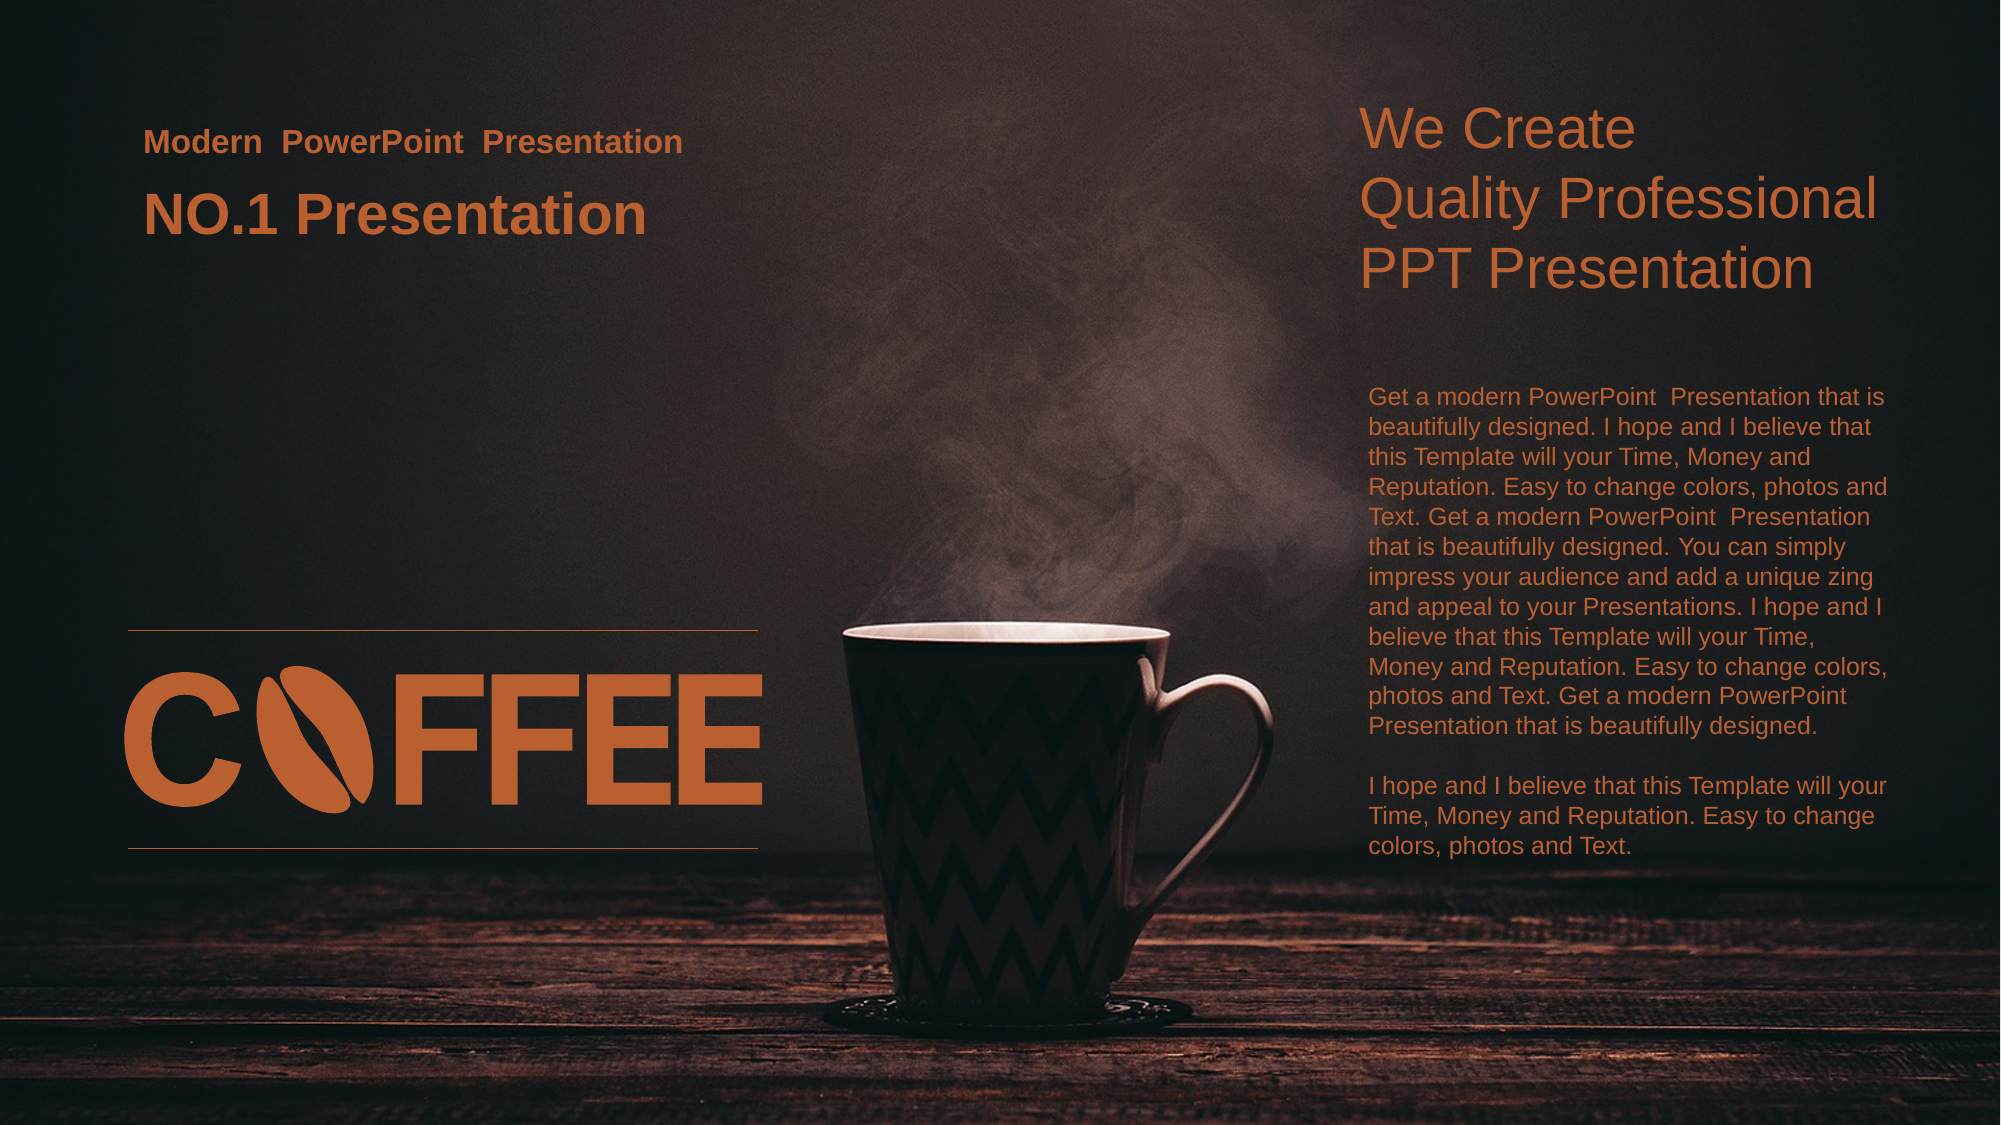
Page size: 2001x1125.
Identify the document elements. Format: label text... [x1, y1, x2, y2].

text_box Get a modern PowerPoint Presentation that is beautifully designed. I hope and I believe that this Template will your Time, Money and Reputation. Easy to change colors, photos and Text. Get a modern PowerPoint Presentation that is beautifully designed. You can simply impress your audience and add a unique zing and appeal to your Presentations. I hope and I believe that this Template will your Time, Money and Reputation. Easy to change colors, photos and Text. Get a modern PowerPoint Presentation that is beautifully designed. I hope and I believe that this Template will your Time, Money and Reputation. Easy to change colors, photos and Text. [1353, 373, 1911, 867]
text_box Modern PowerPoint Presentation [128, 113, 783, 168]
text_box NO.1 Presentation [128, 168, 783, 254]
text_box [124, 630, 763, 849]
picture [0, 0, 2001, 1125]
text_box We Create Quality Professional PPT Presentation [1353, 89, 1911, 300]
